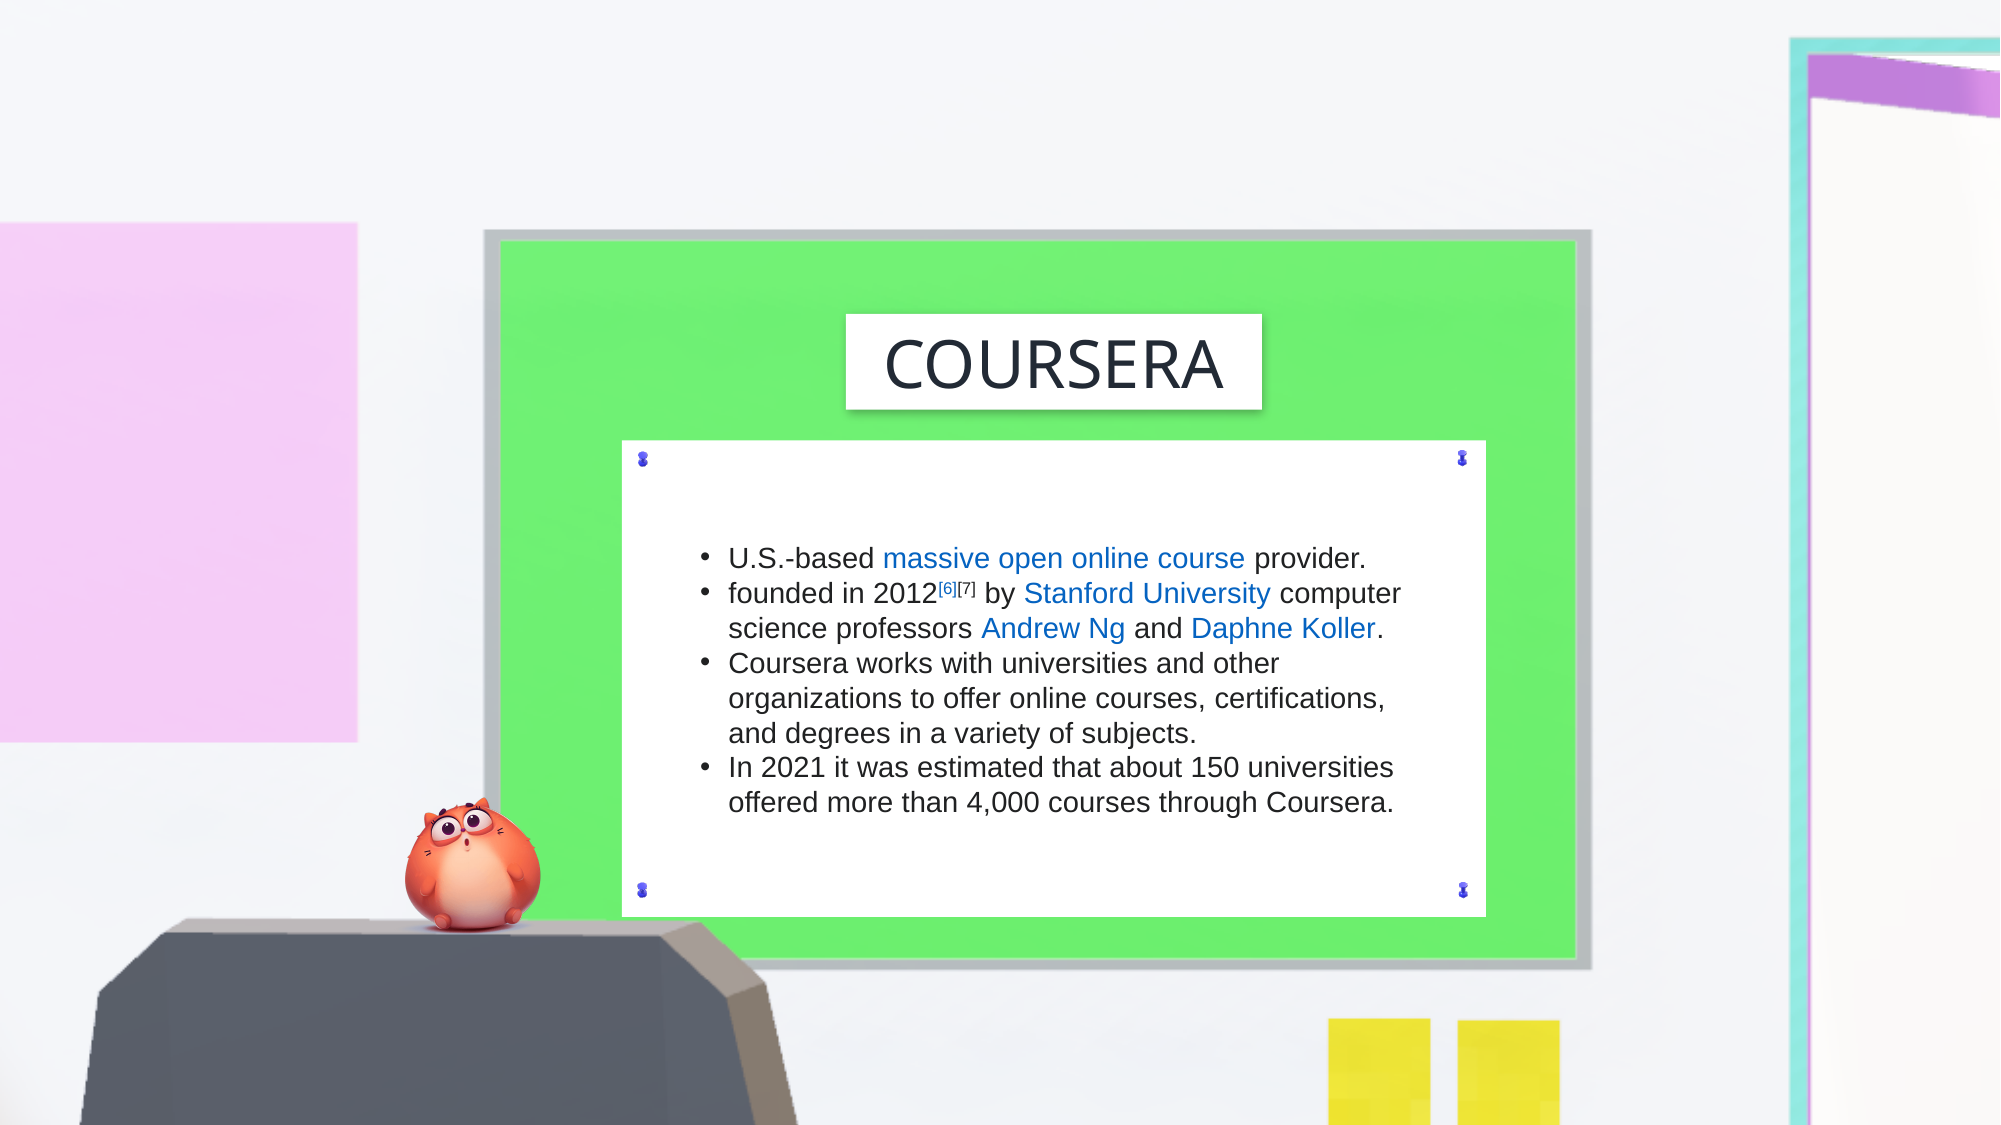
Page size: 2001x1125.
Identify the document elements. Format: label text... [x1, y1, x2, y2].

text_box COURSERA [845, 313, 1263, 411]
picture [0, 0, 2000, 1125]
text_box U.S.-based massive open online course provider. founded in 2012[6][7] by Stanford University computer science professors Andrew Ng and Daphne Koller. Coursera works with universities and other organizations to offer online courses, certifications, and degrees in a variety of subjects. In 2021 it was estimated that about 150 universities offered more than 4,000 courses through Coursera. [685, 514, 1423, 827]
text_box [621, 439, 1487, 918]
